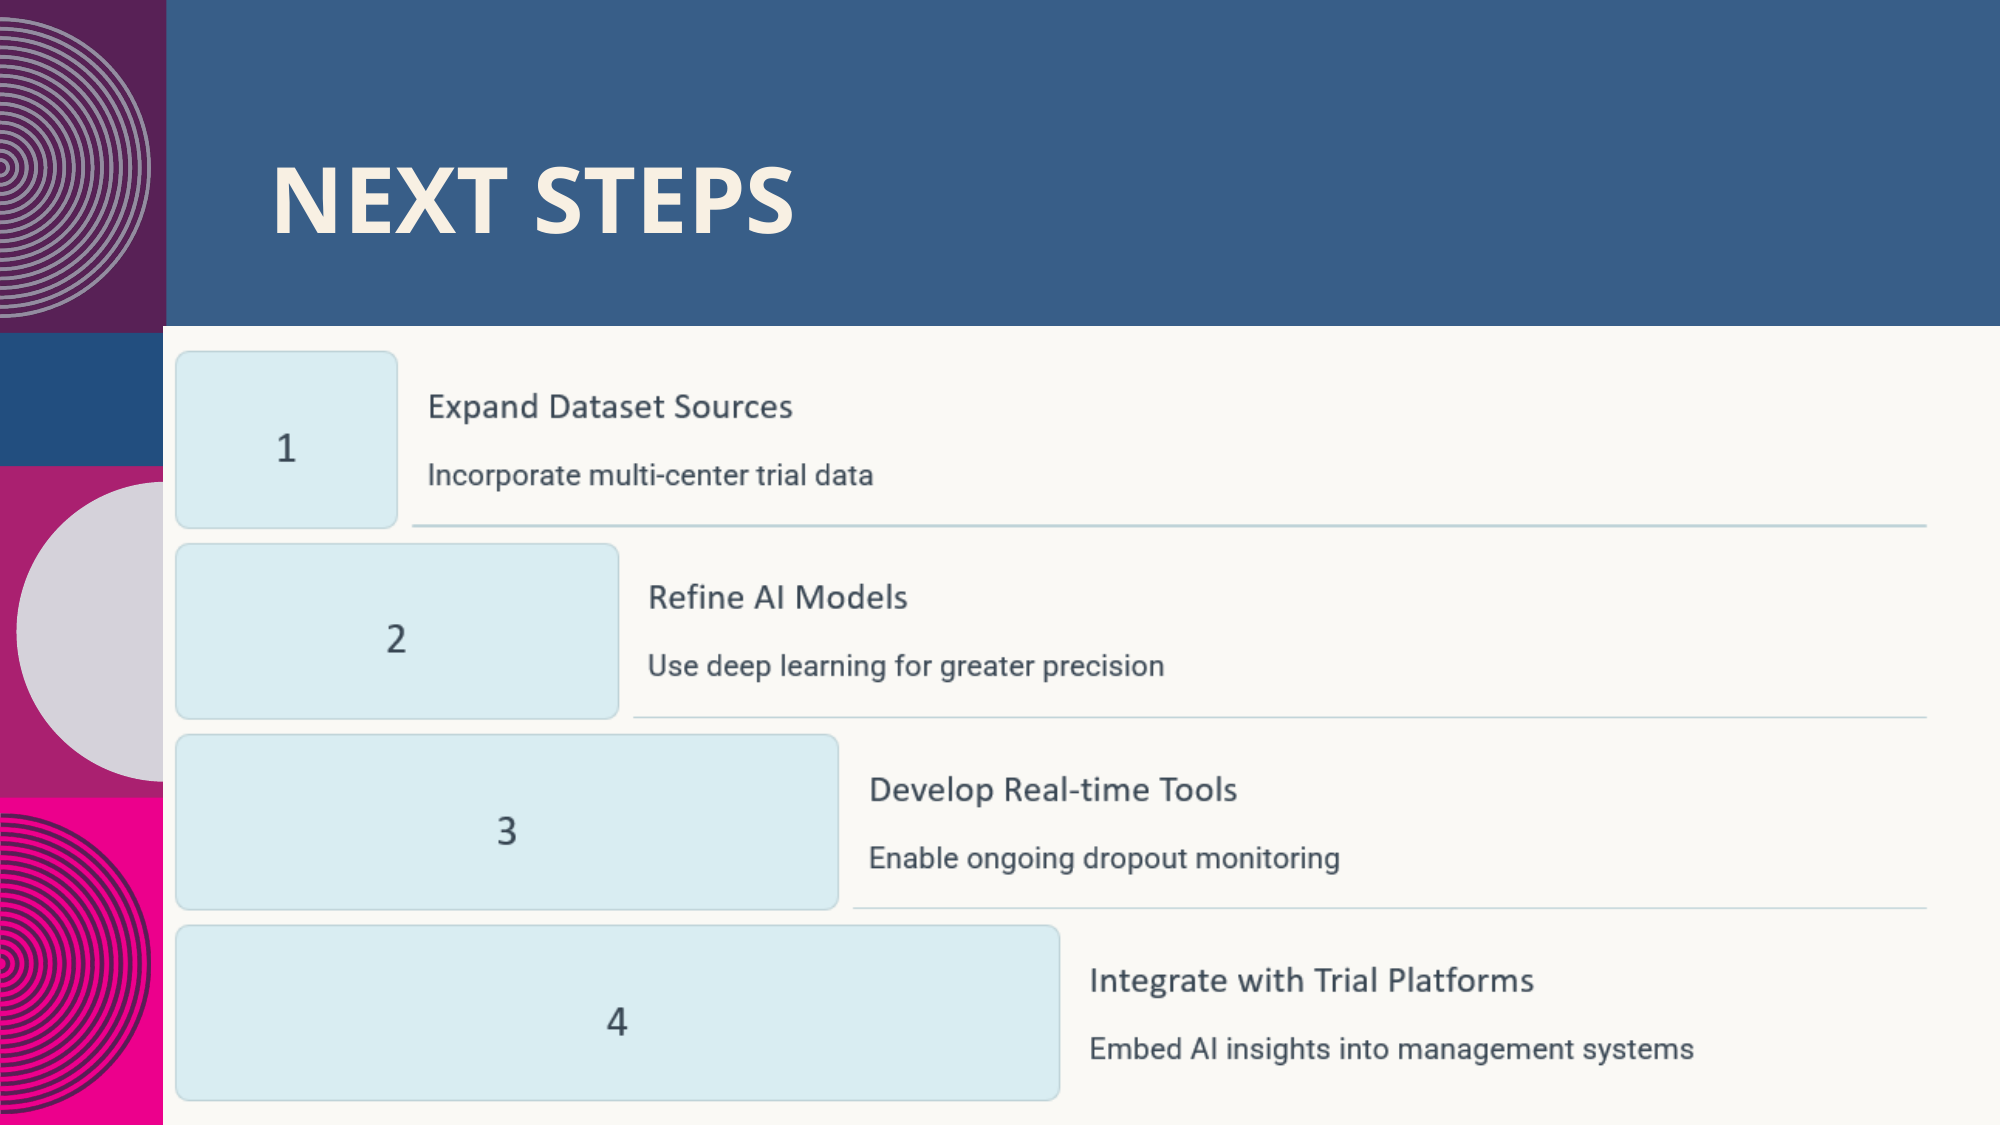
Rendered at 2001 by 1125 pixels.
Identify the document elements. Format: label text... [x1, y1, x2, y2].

picture [1, 18, 151, 318]
title NEXT STEPS [254, 146, 1874, 326]
picture [163, 326, 2000, 1125]
picture [1, 814, 151, 1114]
